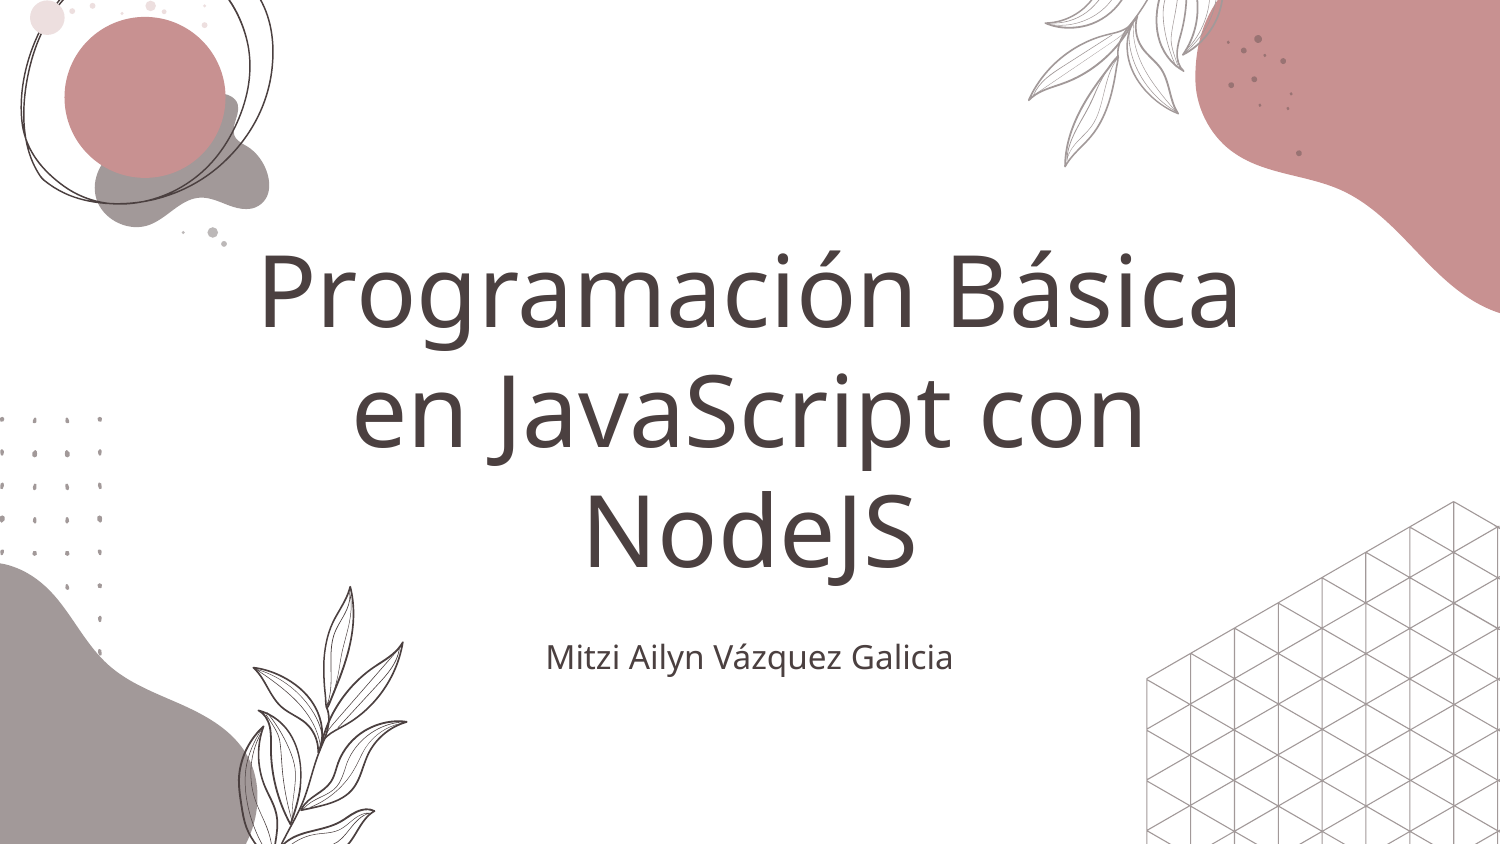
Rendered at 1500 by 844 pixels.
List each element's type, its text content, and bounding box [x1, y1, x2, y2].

title Programación Básica en JavaScript con NodeJS [193, 273, 1306, 541]
subtitle Mitzi Ailyn Vázquez Galicia [392, 622, 1108, 690]
